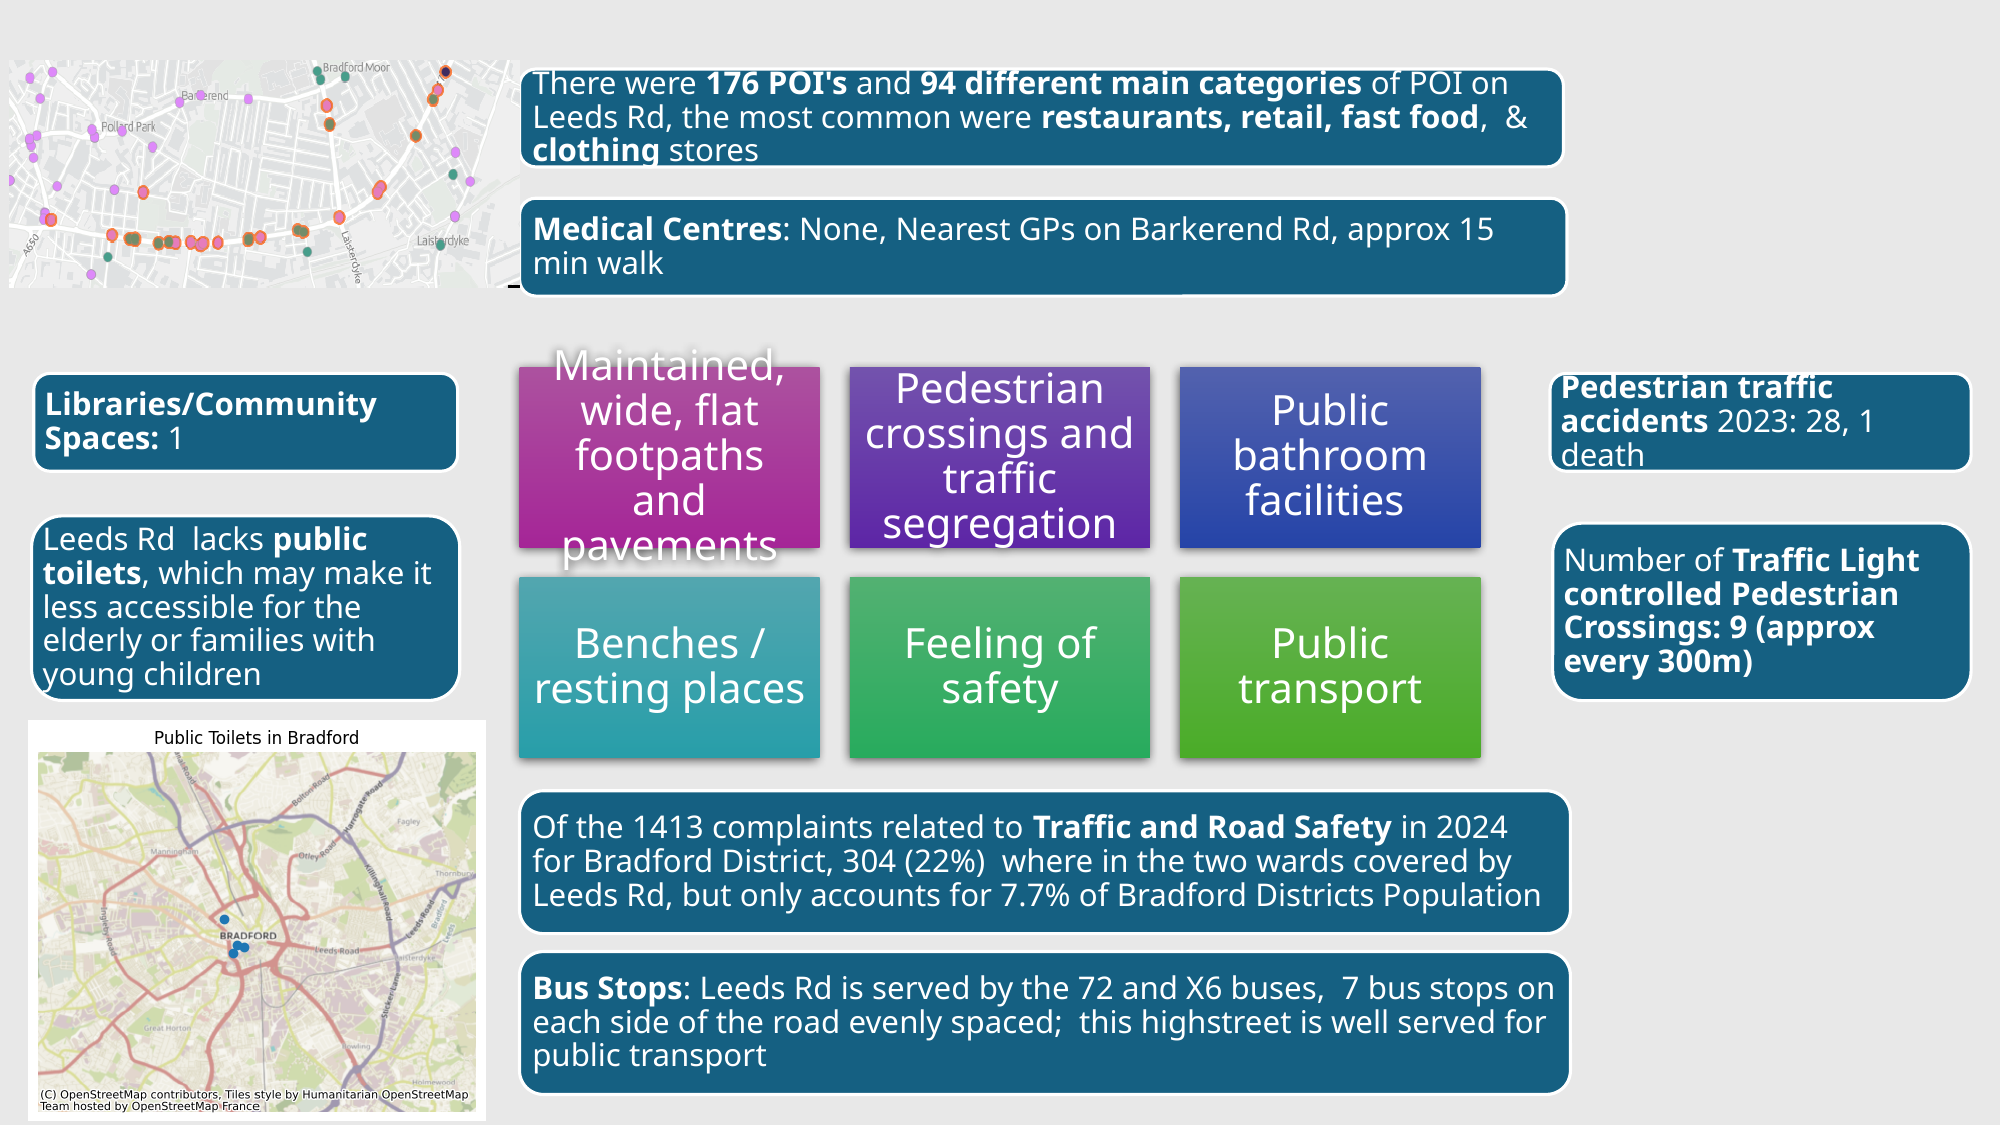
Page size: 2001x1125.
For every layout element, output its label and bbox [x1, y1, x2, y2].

text_box [521, 68, 1564, 168]
list [28, 719, 486, 1121]
text_box [31, 515, 461, 701]
text_box [1552, 522, 1972, 702]
text_box [33, 372, 459, 472]
text_box [518, 951, 1571, 1095]
text_box [519, 197, 1568, 297]
picture [8, 59, 521, 289]
text_box [518, 790, 1571, 935]
text_box [1549, 372, 1972, 472]
text_box [518, 363, 1481, 762]
